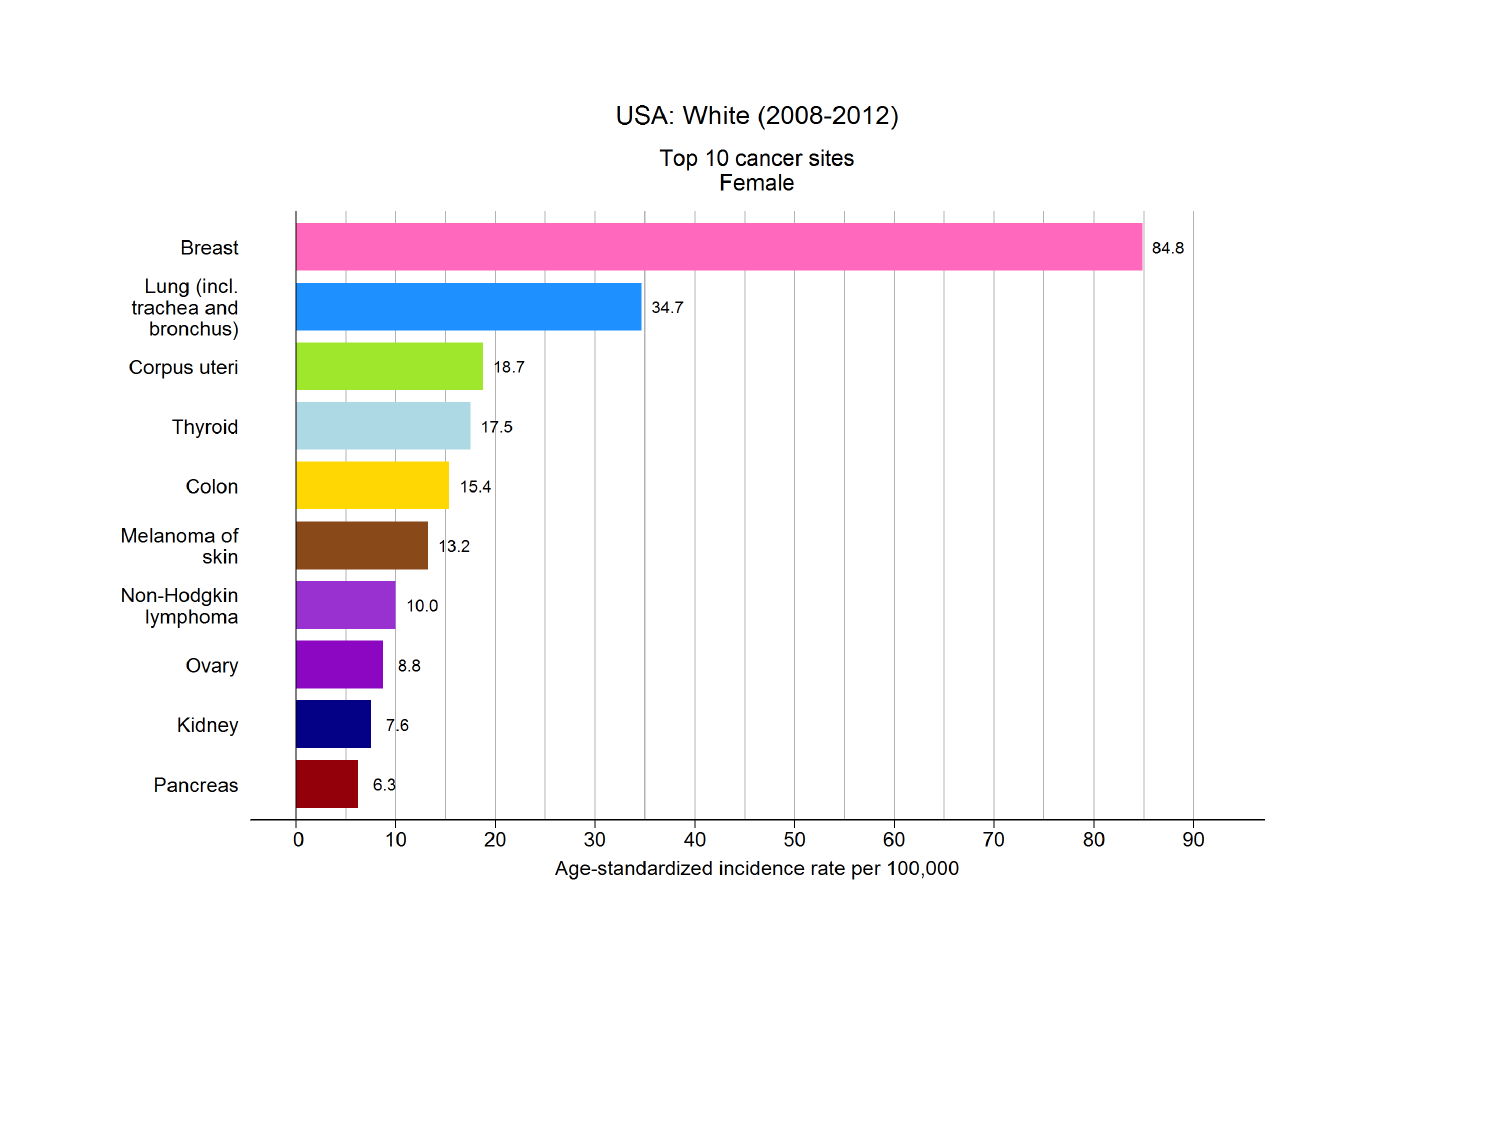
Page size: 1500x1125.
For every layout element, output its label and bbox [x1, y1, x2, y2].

list [91, 67, 1293, 917]
